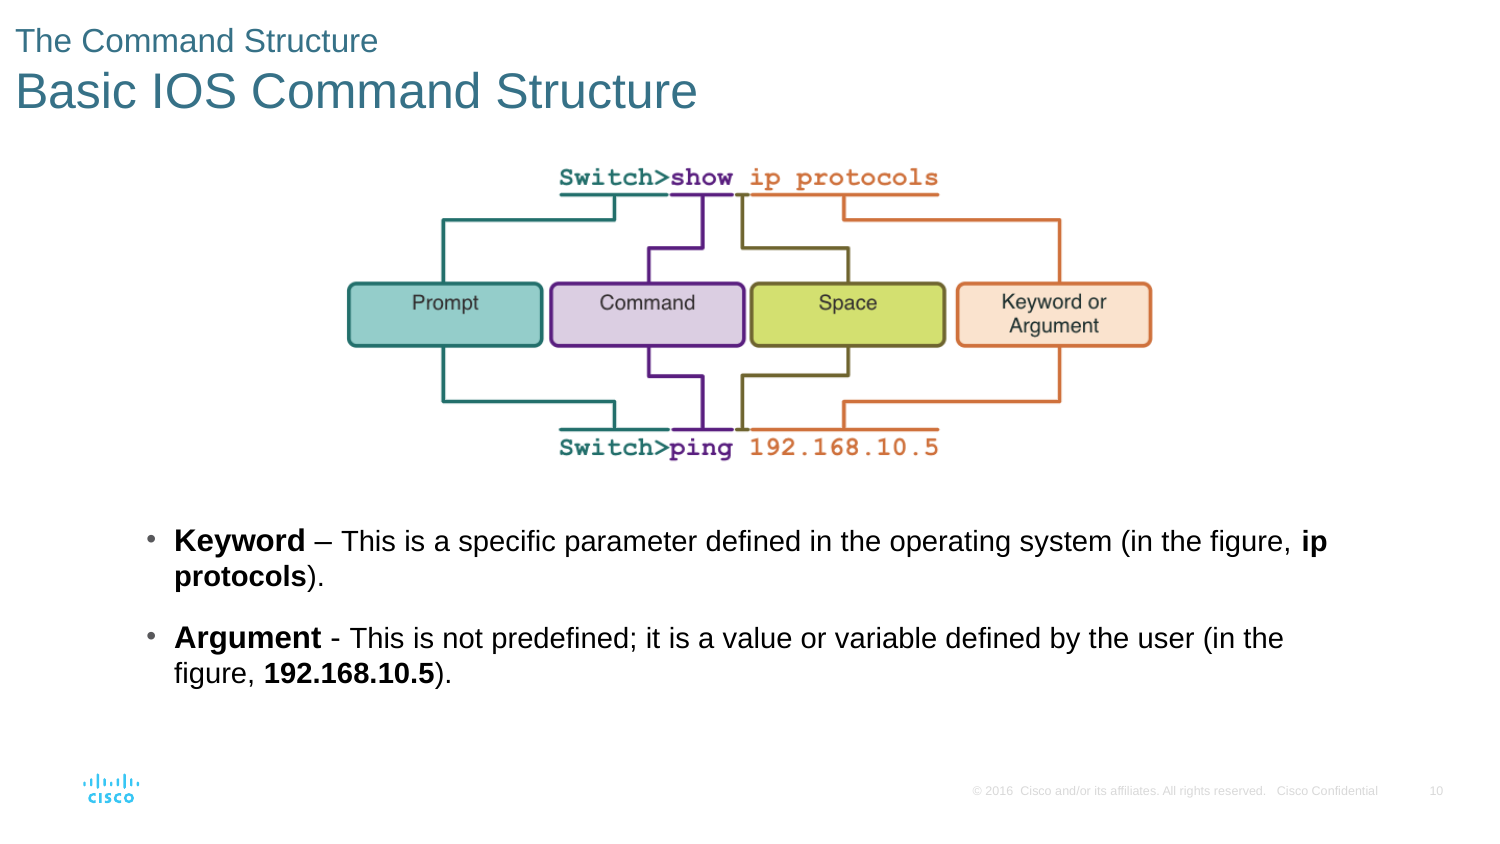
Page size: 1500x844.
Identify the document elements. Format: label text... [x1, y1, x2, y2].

list Keyword – This is a specific parameter defined in the operating system (in the figure, ip protocols). Argument - This is not predefined; it is a value or variable defined by the user (in the figure, 192.168.10.5). [131, 512, 1369, 710]
title The Command Structure Basic IOS Command Structure [0, 6, 1500, 131]
picture [321, 133, 1179, 481]
